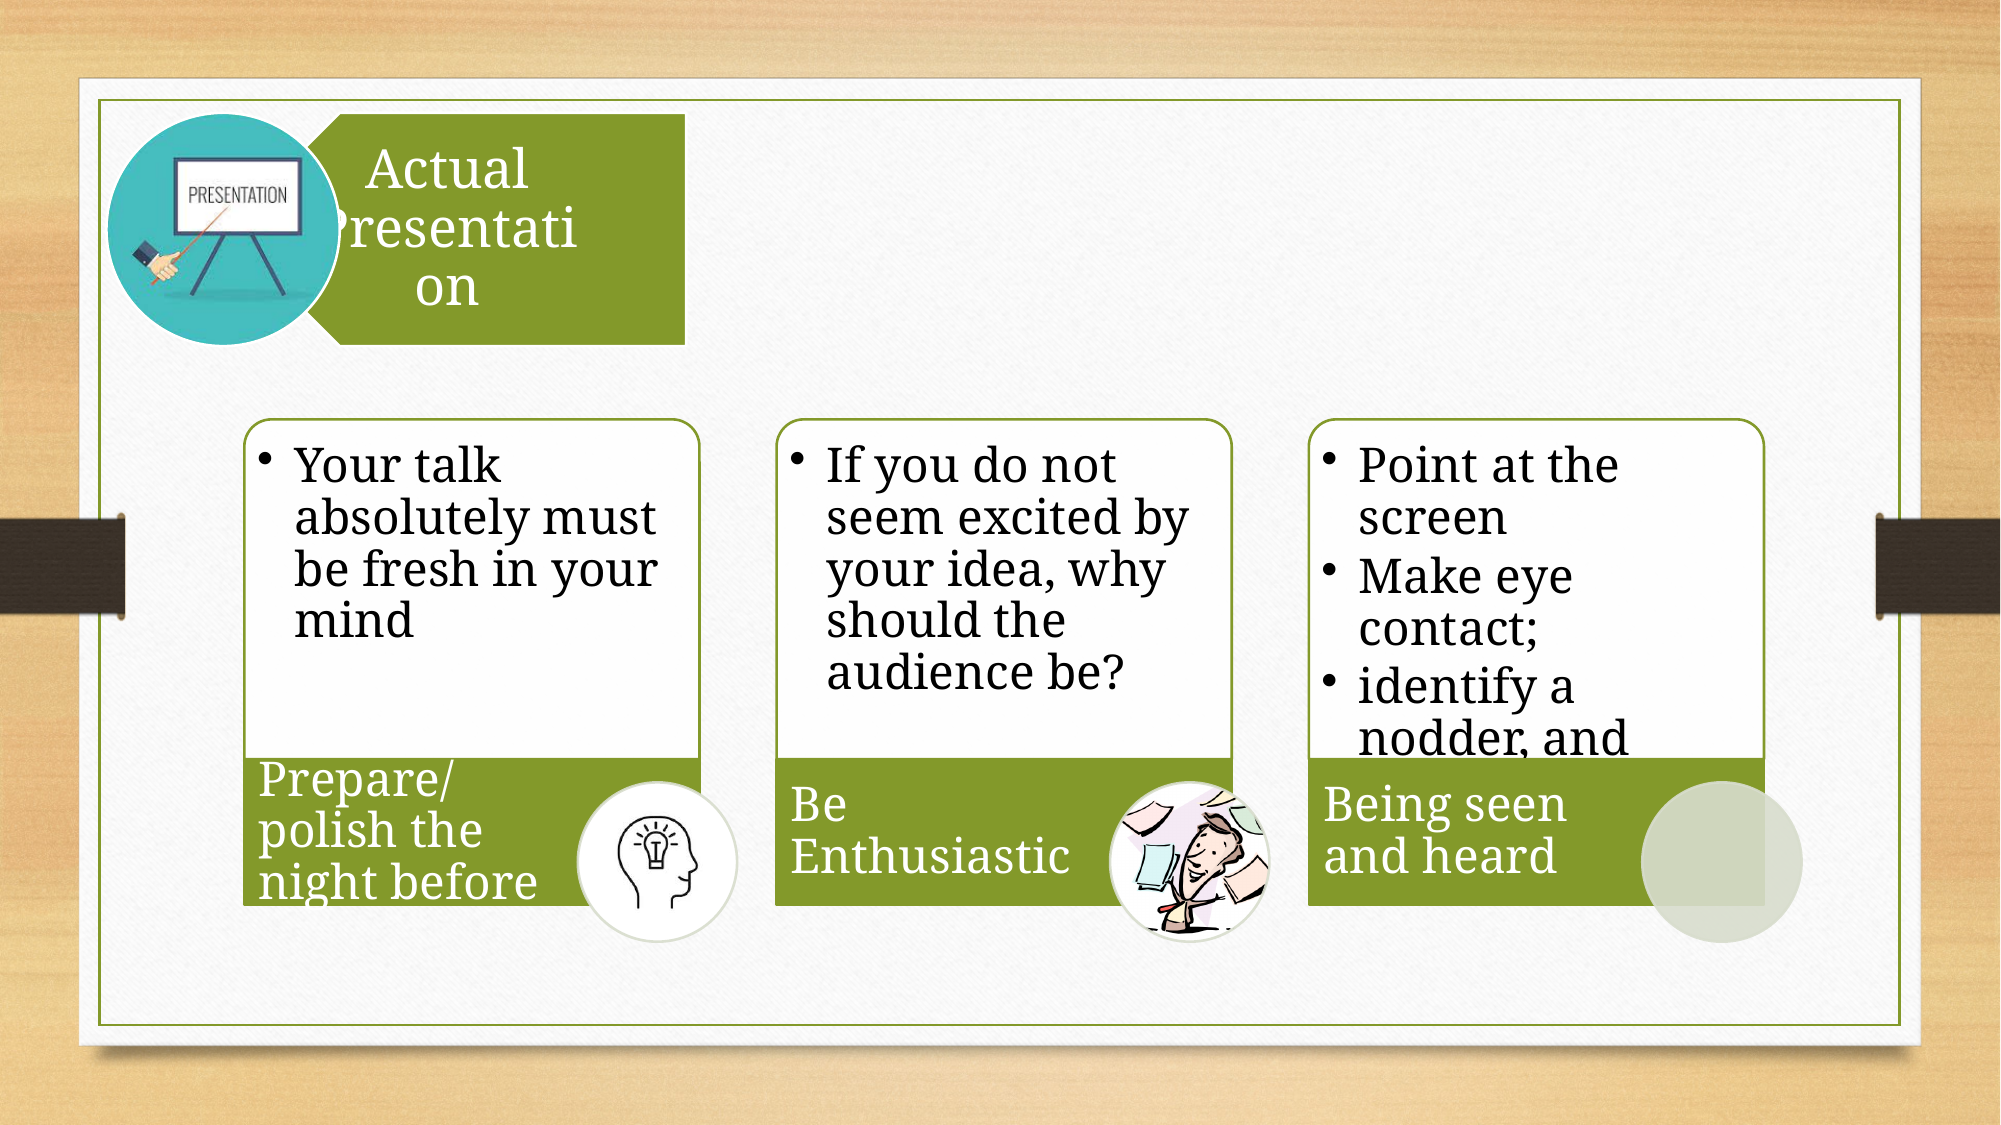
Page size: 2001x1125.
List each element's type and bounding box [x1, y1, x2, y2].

picture [0, 0, 2001, 1125]
text_box [47, 76, 745, 382]
text_box [242, 235, 1803, 1125]
